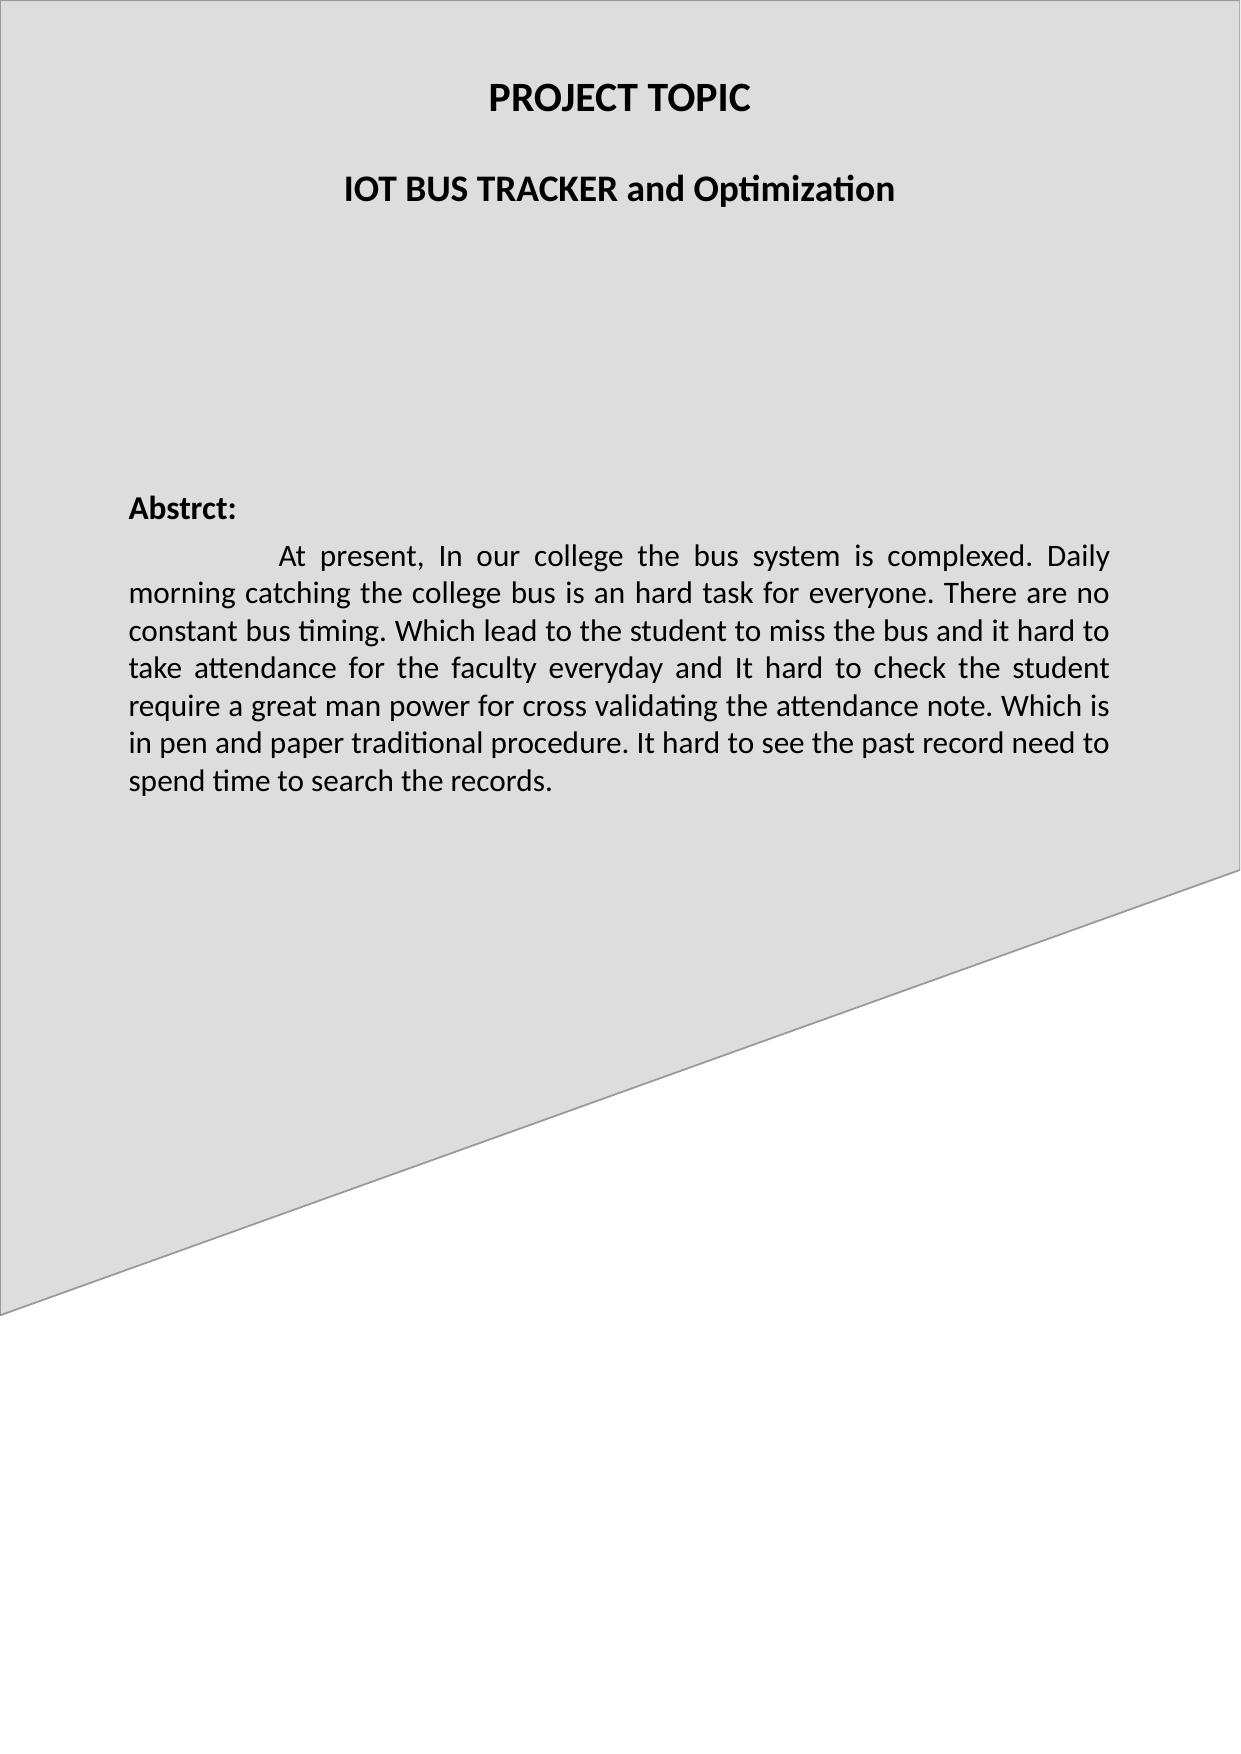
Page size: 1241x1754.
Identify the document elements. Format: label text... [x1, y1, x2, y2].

text_box Abstrct: At present, In our college the bus system is complexed. Daily morning catching the college bus is an hard task for everyone. There are no constant bus timing. Which lead to the student to miss the bus and it hard to take attendance for the faculty everyday and It hard to check the student require a great man power for cross validating the attendance note. Which is in pen and paper traditional procedure. It hard to see the past record need to spend time to search the records. [113, 478, 1127, 805]
title PROJECT TOPIC IOT BUS TRACKER and Optimization [61, 0, 1178, 286]
